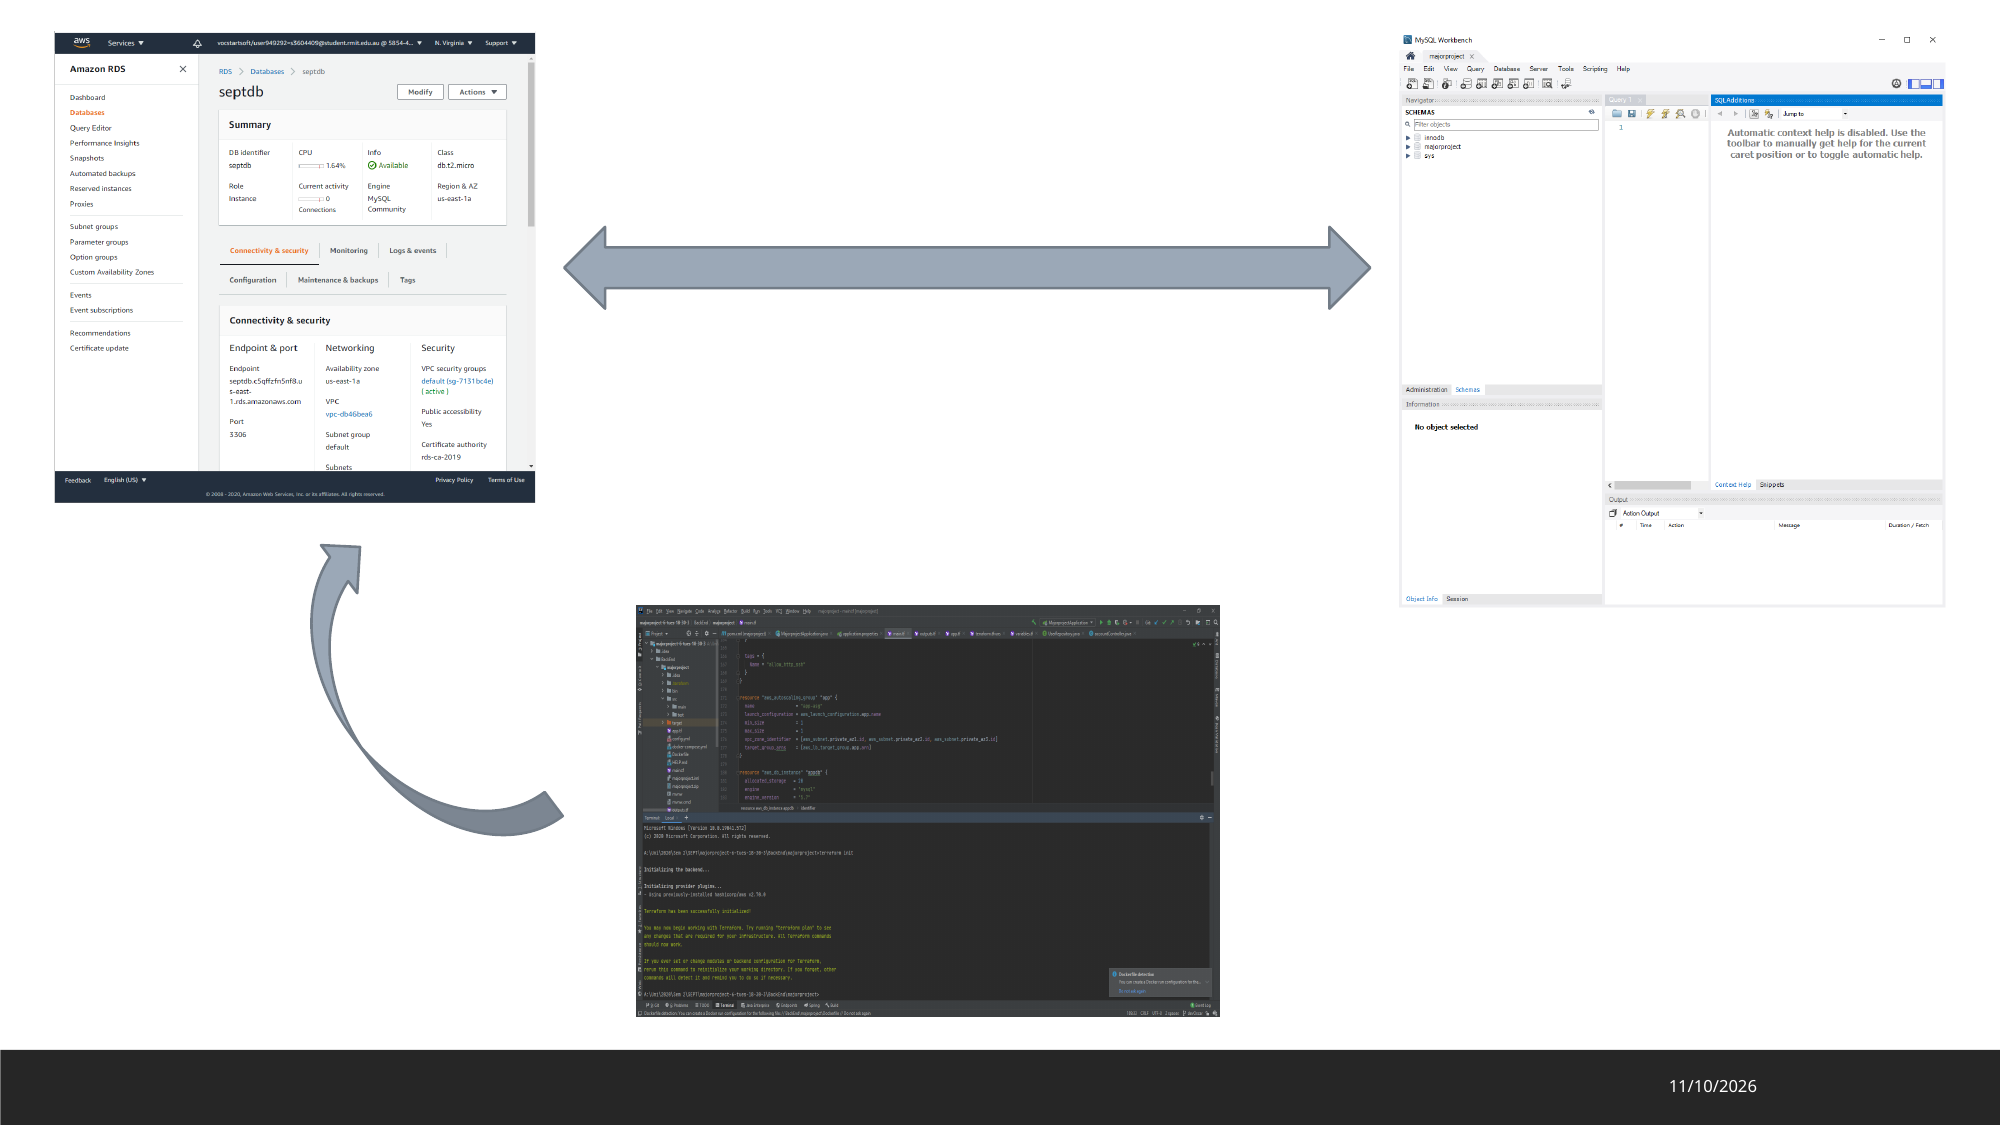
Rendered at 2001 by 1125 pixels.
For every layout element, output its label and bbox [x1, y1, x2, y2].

picture [54, 30, 536, 505]
slide_number [1348, 1057, 1773, 1118]
text_box [310, 543, 565, 837]
text_box [563, 225, 1372, 310]
picture [636, 605, 1220, 1018]
picture [1398, 30, 1947, 609]
